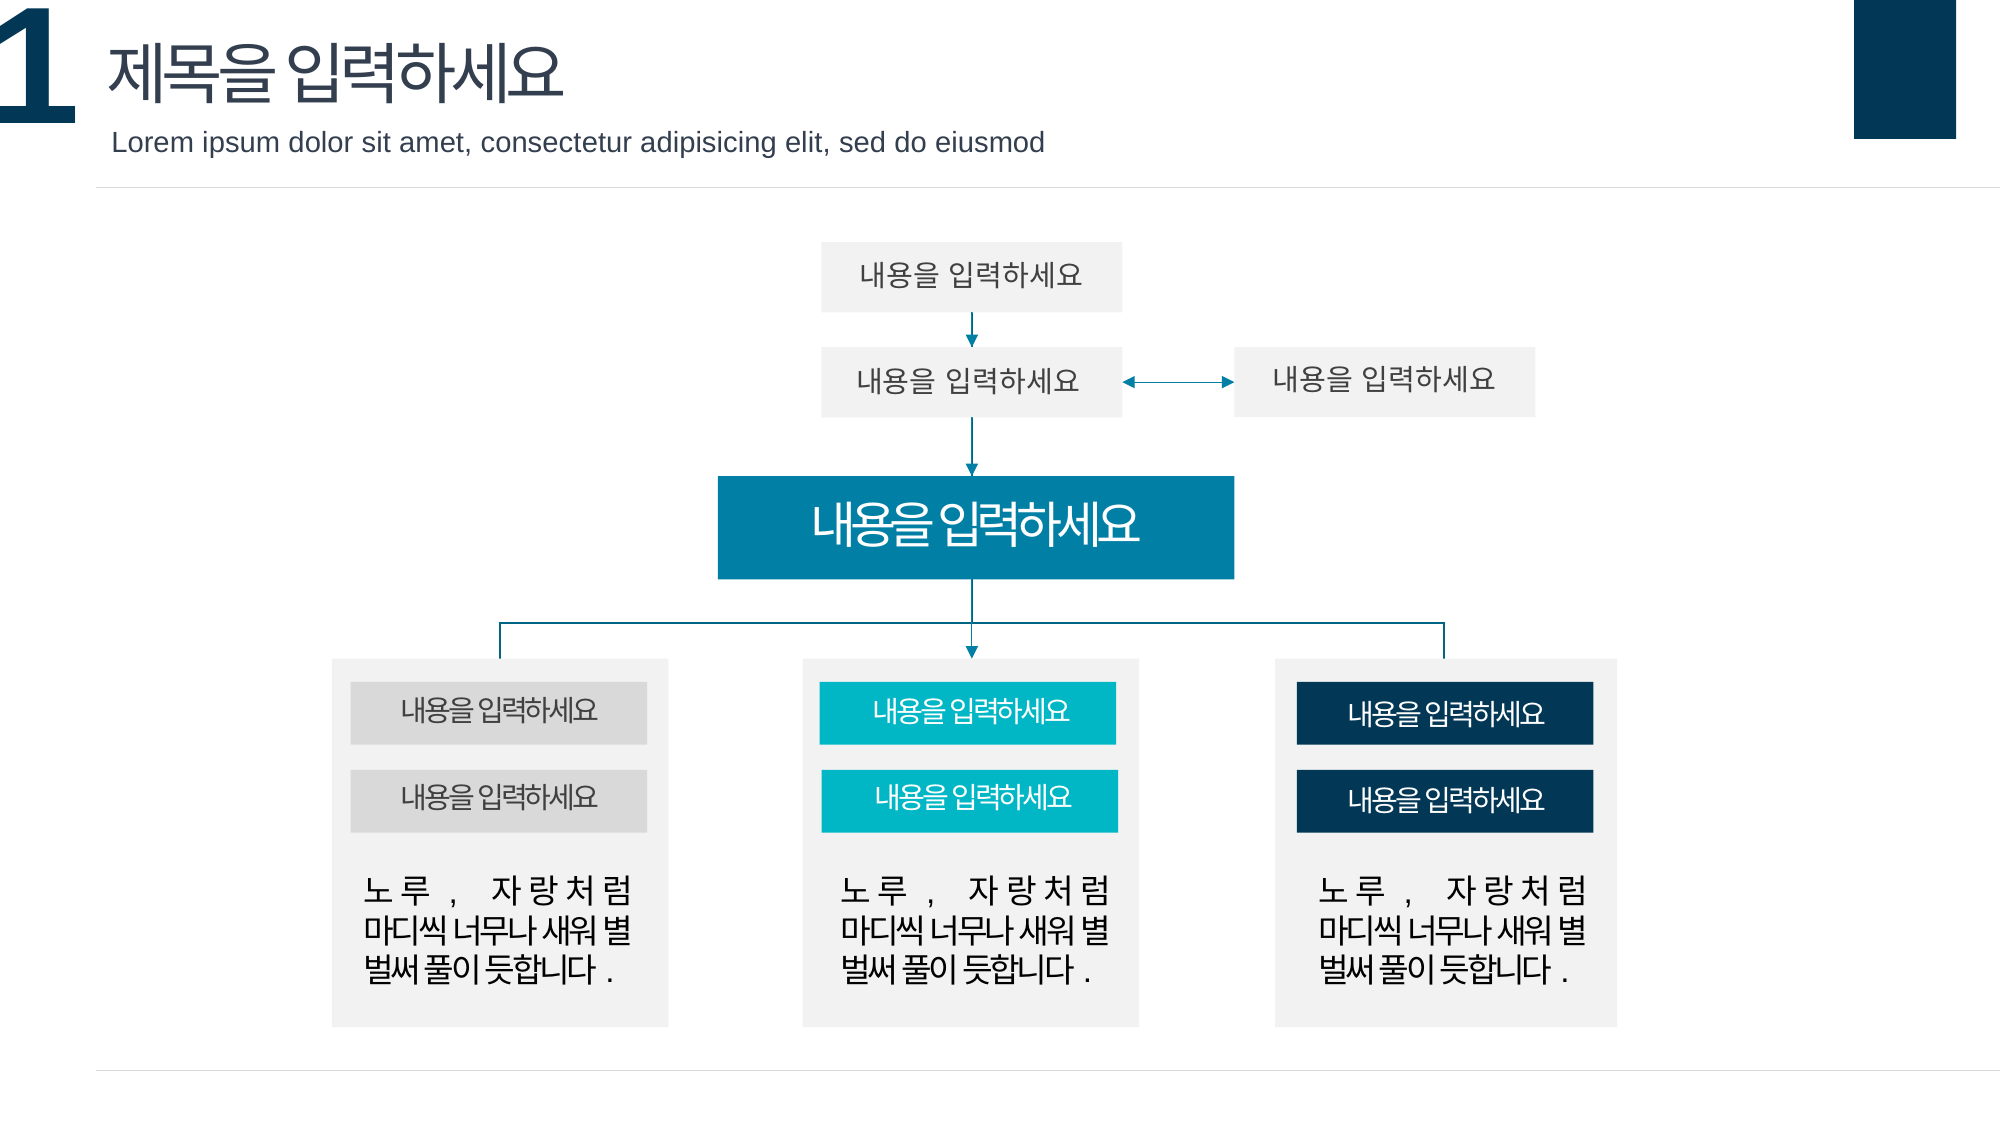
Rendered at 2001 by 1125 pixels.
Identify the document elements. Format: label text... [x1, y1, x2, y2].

text_box [821, 769, 1119, 834]
text_box 내용을 입력하세요 [385, 685, 615, 736]
text_box [350, 769, 648, 834]
text_box [819, 681, 1117, 746]
text_box 내용을 입력하세요 [1444, 353, 1512, 404]
text_box 내용을 입력하세요 [859, 771, 1089, 822]
text_box [1296, 681, 1594, 746]
text_box [1274, 658, 1618, 1028]
text_box 노루, 자랑처럼 마디씩 너무나 새워 별 벌써 풀이 듯합니다. [1303, 862, 1600, 997]
text_box [1444, 346, 1536, 418]
text_box Lorem ipsum dolor sit amet, consectetur adipisicing elit, sed do eiusmod [96, 116, 1062, 166]
text_box [350, 681, 648, 746]
text_box [331, 658, 669, 1028]
text_box [1296, 769, 1594, 834]
text_box 내용을 입력하세요 [857, 685, 1087, 736]
text_box 노루, 자랑처럼 마디씩 너무나 새워 별 벌써 풀이 듯합니다. [348, 862, 645, 997]
text_box [801, 664, 1140, 1028]
text_box 제목을 입력하세요 [91, 24, 583, 120]
text_box 내용을 입력하세요 [1332, 774, 1562, 825]
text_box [500, 304, 1444, 664]
text_box 노루, 자랑처럼 마디씩 너무나 새워 별 벌써 풀이 듯합니다. [825, 862, 1123, 997]
text_box 내용을 입력하세요 [845, 249, 1099, 300]
text_box 내용을 입력하세요 [1332, 688, 1562, 739]
text_box [820, 241, 1123, 304]
text_box 내용을 입력하세요 [385, 771, 615, 822]
